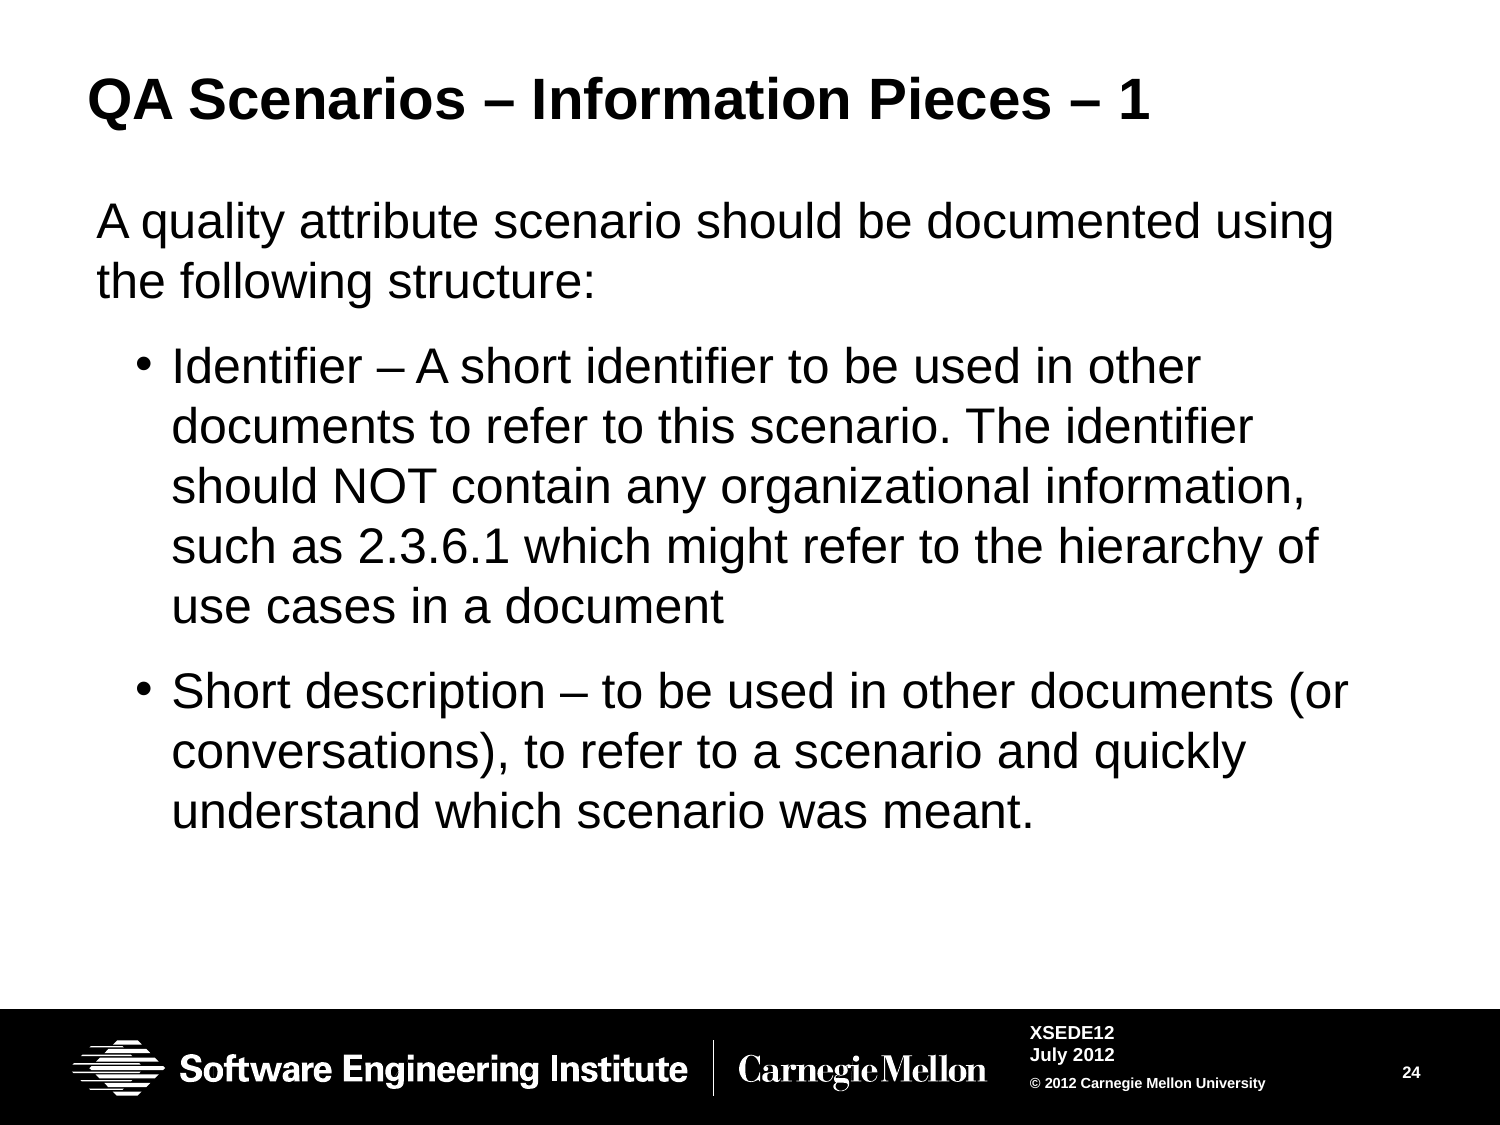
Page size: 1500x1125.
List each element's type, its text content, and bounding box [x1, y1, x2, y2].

title QA Scenarios – Information Pieces – 1 [86, 68, 1482, 135]
text_box A quality attribute scenario should be documented using the following structure: Identifier – A short identifier to be used in other documents to refer to this scenario. The identifier should NOT contain any organizational information, such as 2.3.6.1 which might refer to the hierarchy of use cases in a document Short description – to be used in other documents (or conversations), to refer to a scenario and quickly understand which scenario was meant. [81, 181, 1414, 846]
